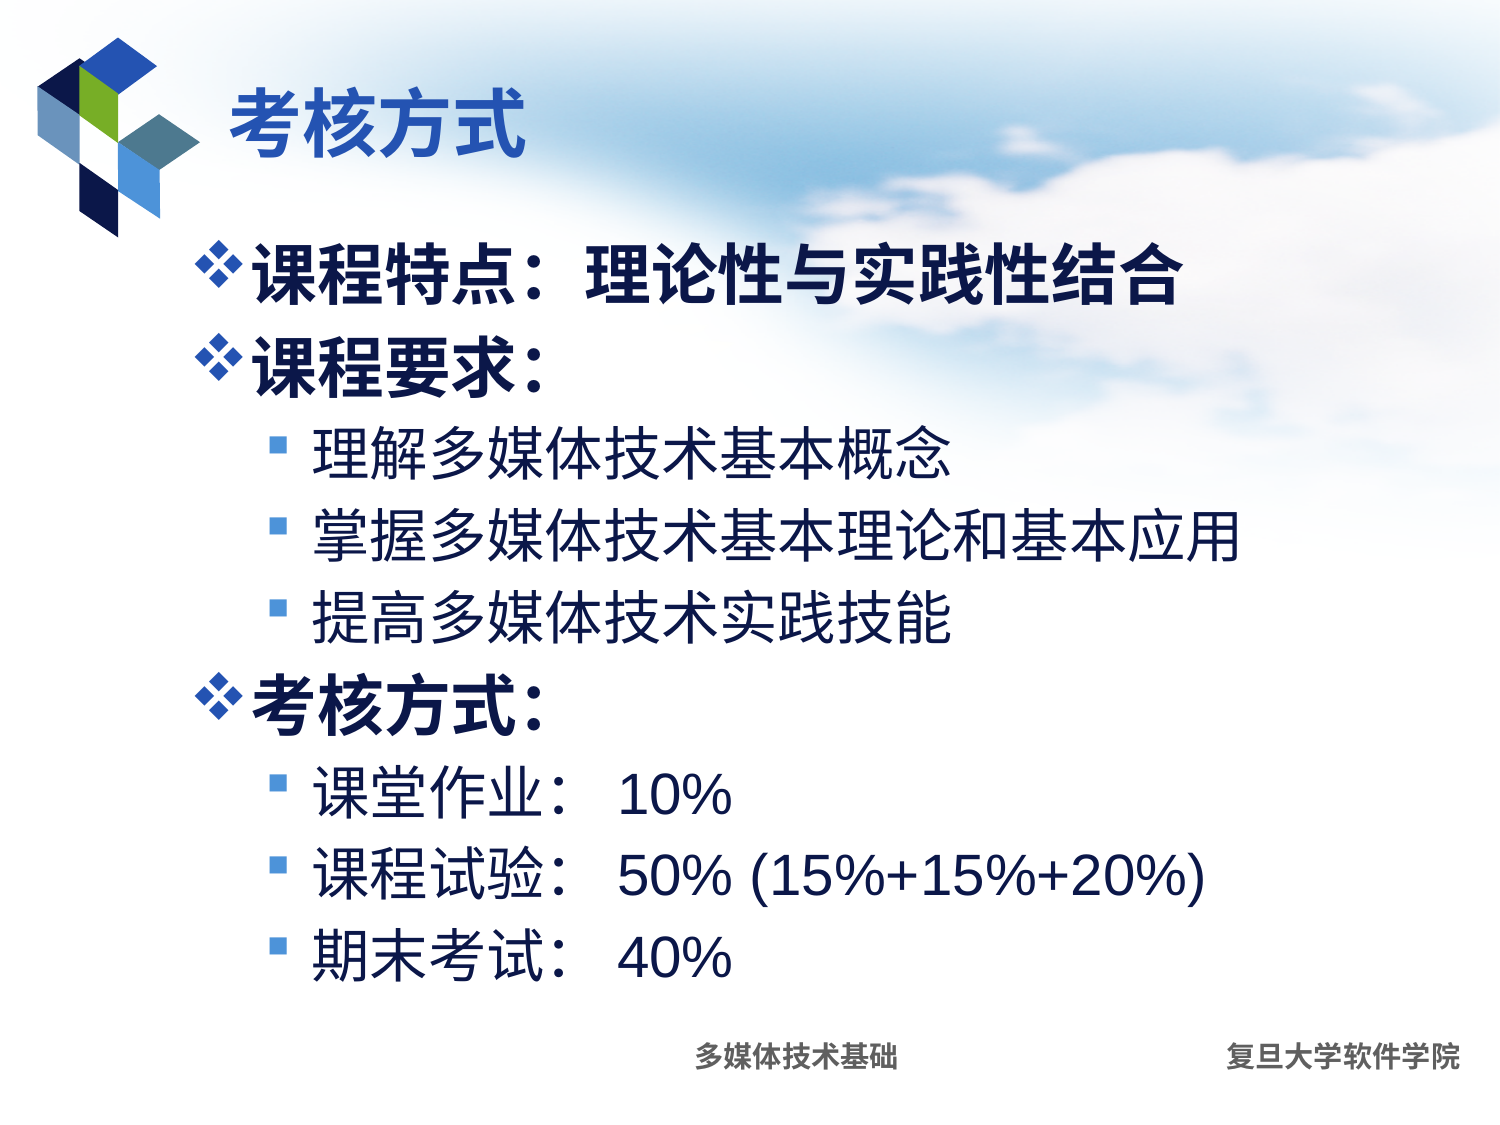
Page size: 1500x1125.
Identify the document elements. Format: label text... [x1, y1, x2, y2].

picture [0, 0, 1500, 588]
slide_number 多媒体技术基础 [563, 1031, 915, 1088]
list 课程特点：理论性与实践性结合 课程要求： 理解多媒体技术基本概念 掌握多媒体技术基本理论和基本应用 提高多媒体技术实践技能 考核方式： 课堂作业：10% 课程试验：50% (15%+15%+20%) 期末考试：40% [174, 224, 1426, 997]
title 考核方式 [212, 74, 1376, 168]
